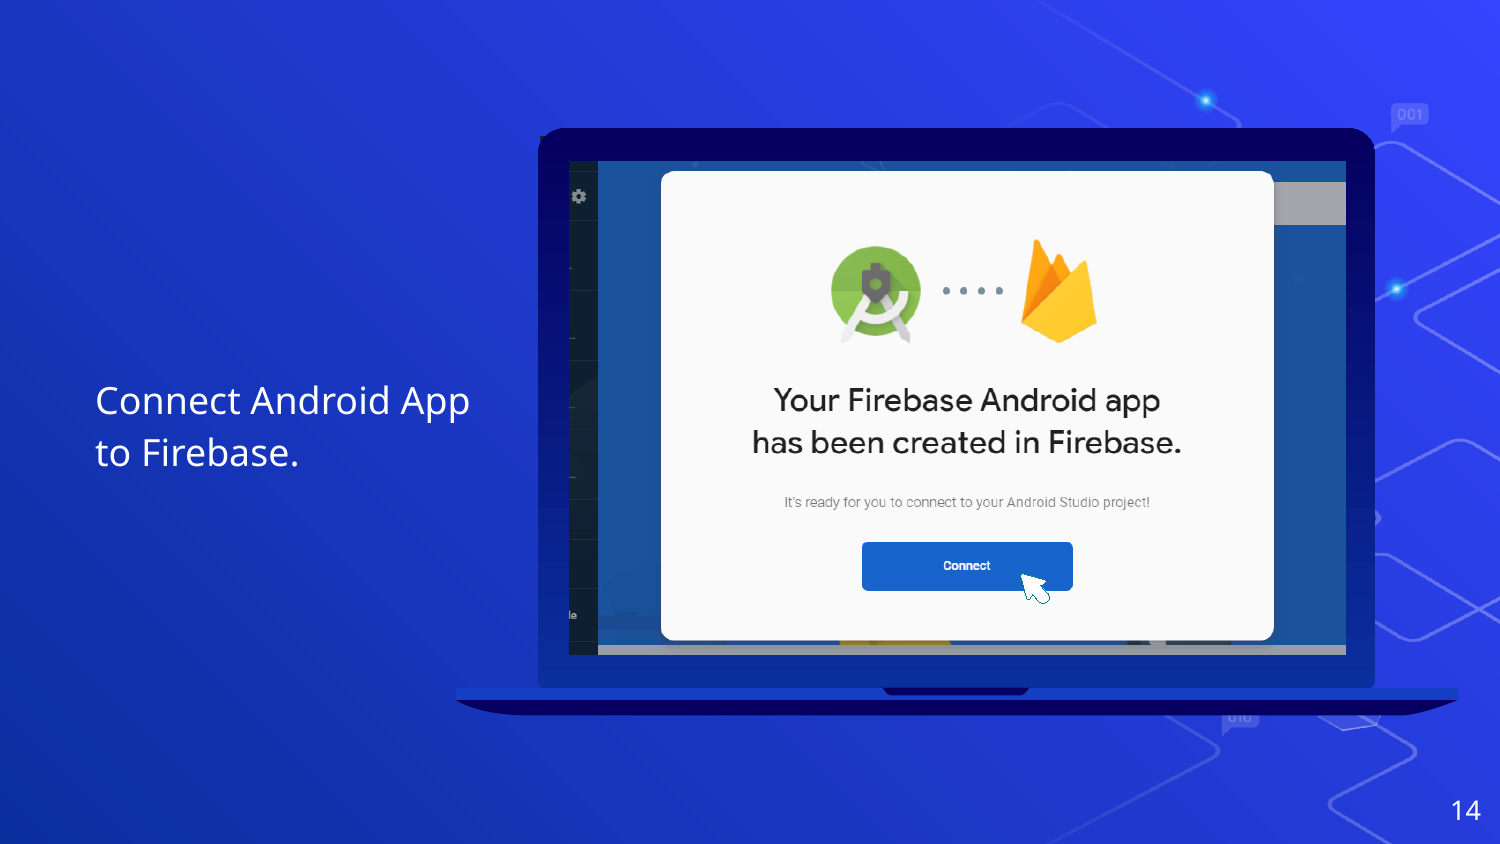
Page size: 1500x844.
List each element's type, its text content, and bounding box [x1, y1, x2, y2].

slide_number 14 [1391, 779, 1482, 844]
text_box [455, 128, 1459, 716]
picture [0, 0, 1500, 844]
list Connect Android App to Firebase. [95, 128, 453, 716]
